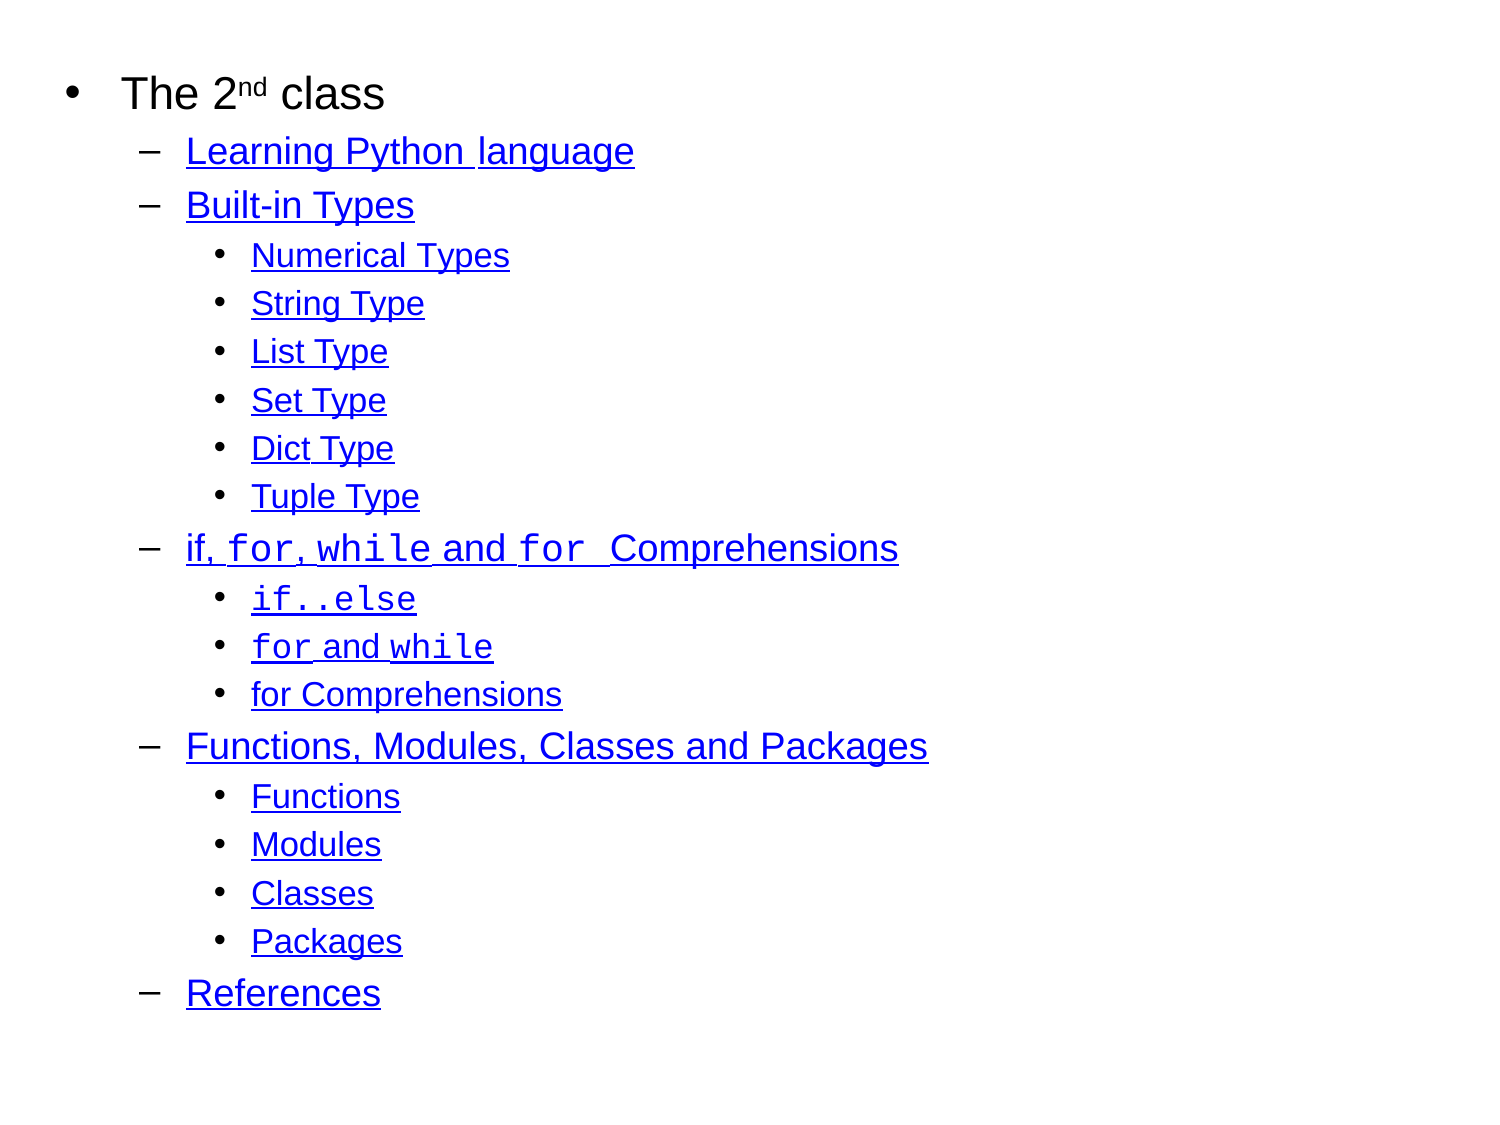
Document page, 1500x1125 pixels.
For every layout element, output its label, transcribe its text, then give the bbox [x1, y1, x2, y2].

list The 2nd class Learning Python language Built-in Types Numerical Types String Type List Type Set Type Dict Type Tuple Type if, for, while and for Comprehensions if..else for and while for Comprehensions Functions, Modules, Classes and Packages Functions Modules Classes Packages References [49, 56, 1400, 1024]
